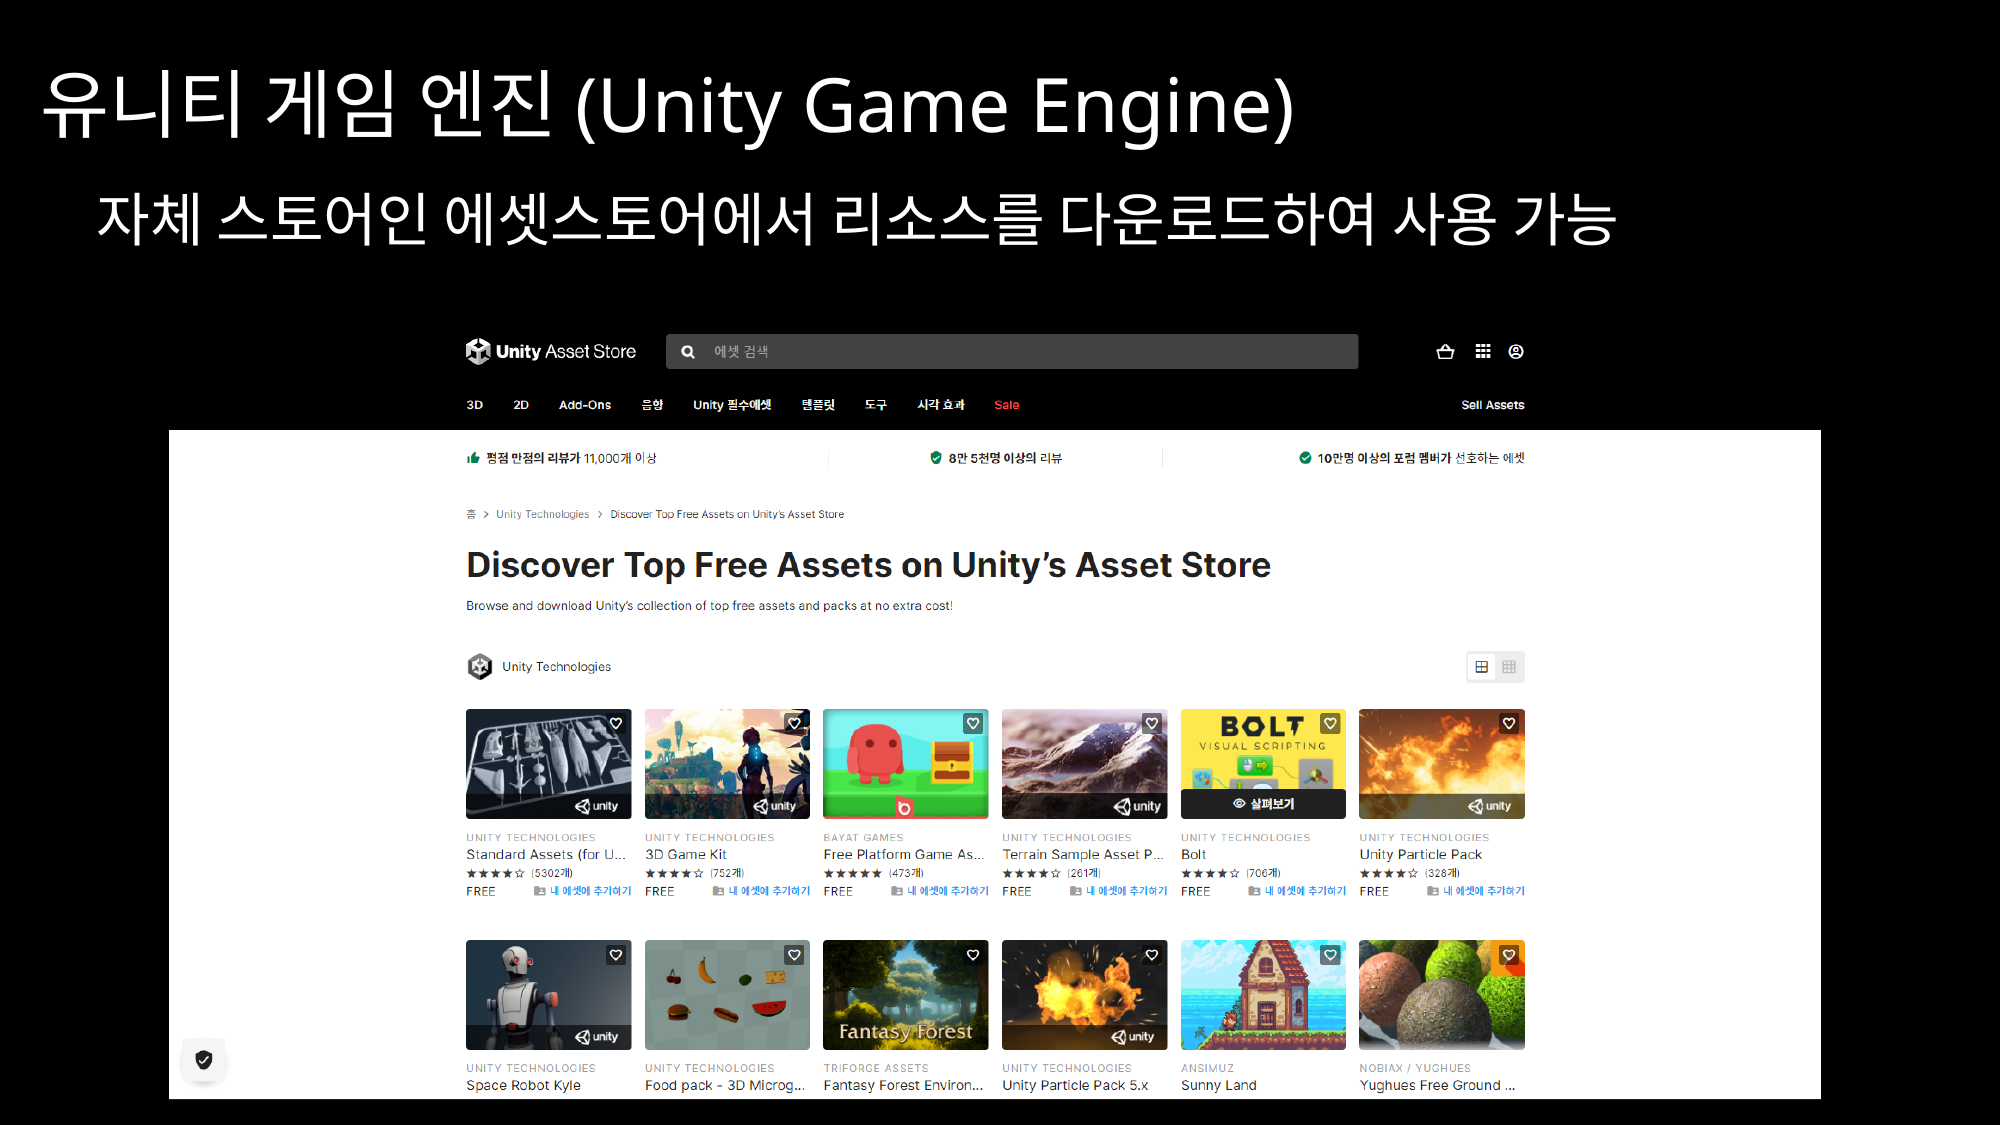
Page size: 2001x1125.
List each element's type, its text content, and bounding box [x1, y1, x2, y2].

text_box 자체 스토어인 에셋스토어에서 리소스를 다운로드하여 사용 가능 [89, 175, 1901, 330]
text_box 유니티 게임 엔진(Unity Game Engine) [32, 0, 1743, 218]
picture [169, 321, 1821, 1101]
